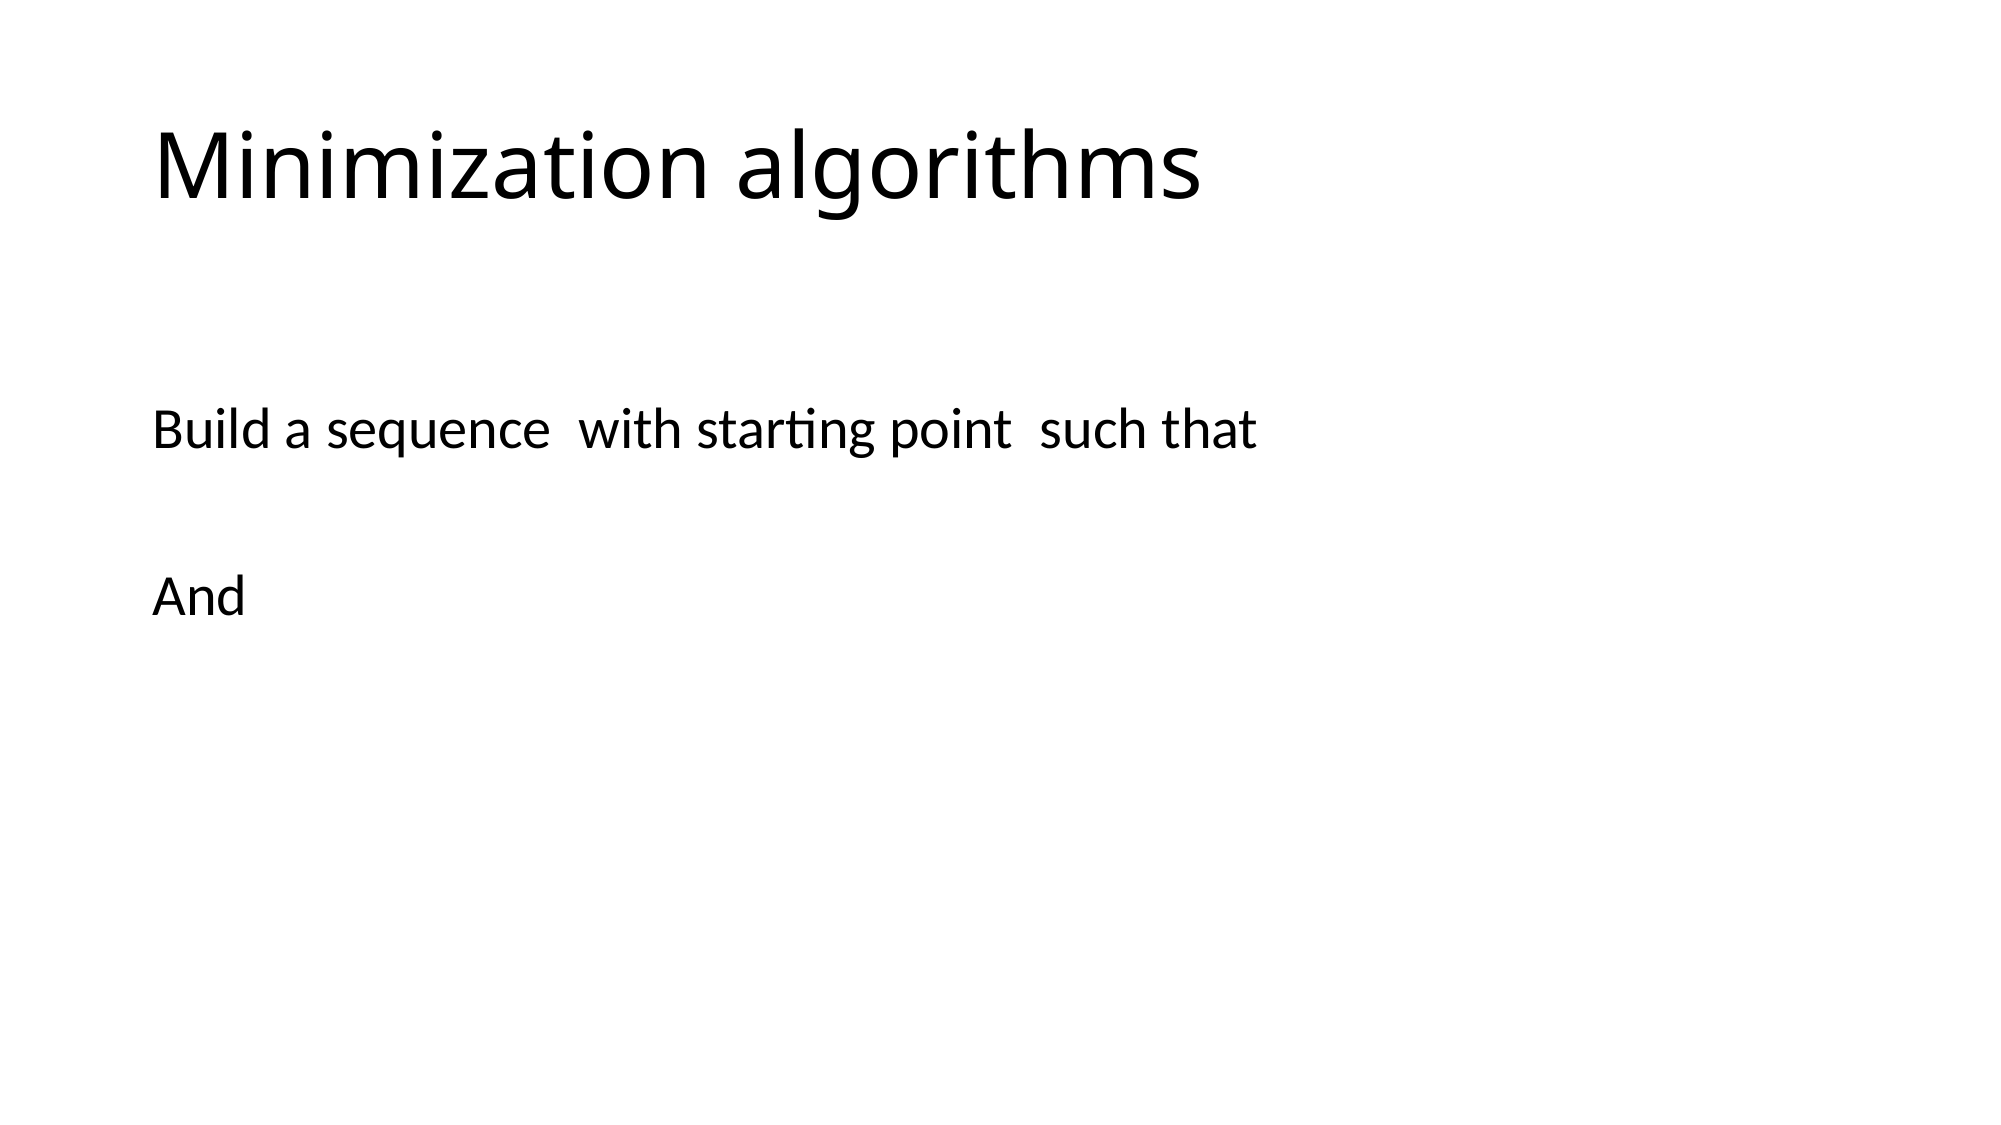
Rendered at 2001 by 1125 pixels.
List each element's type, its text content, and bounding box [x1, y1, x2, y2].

title Minimization algorithms [137, 59, 1863, 278]
